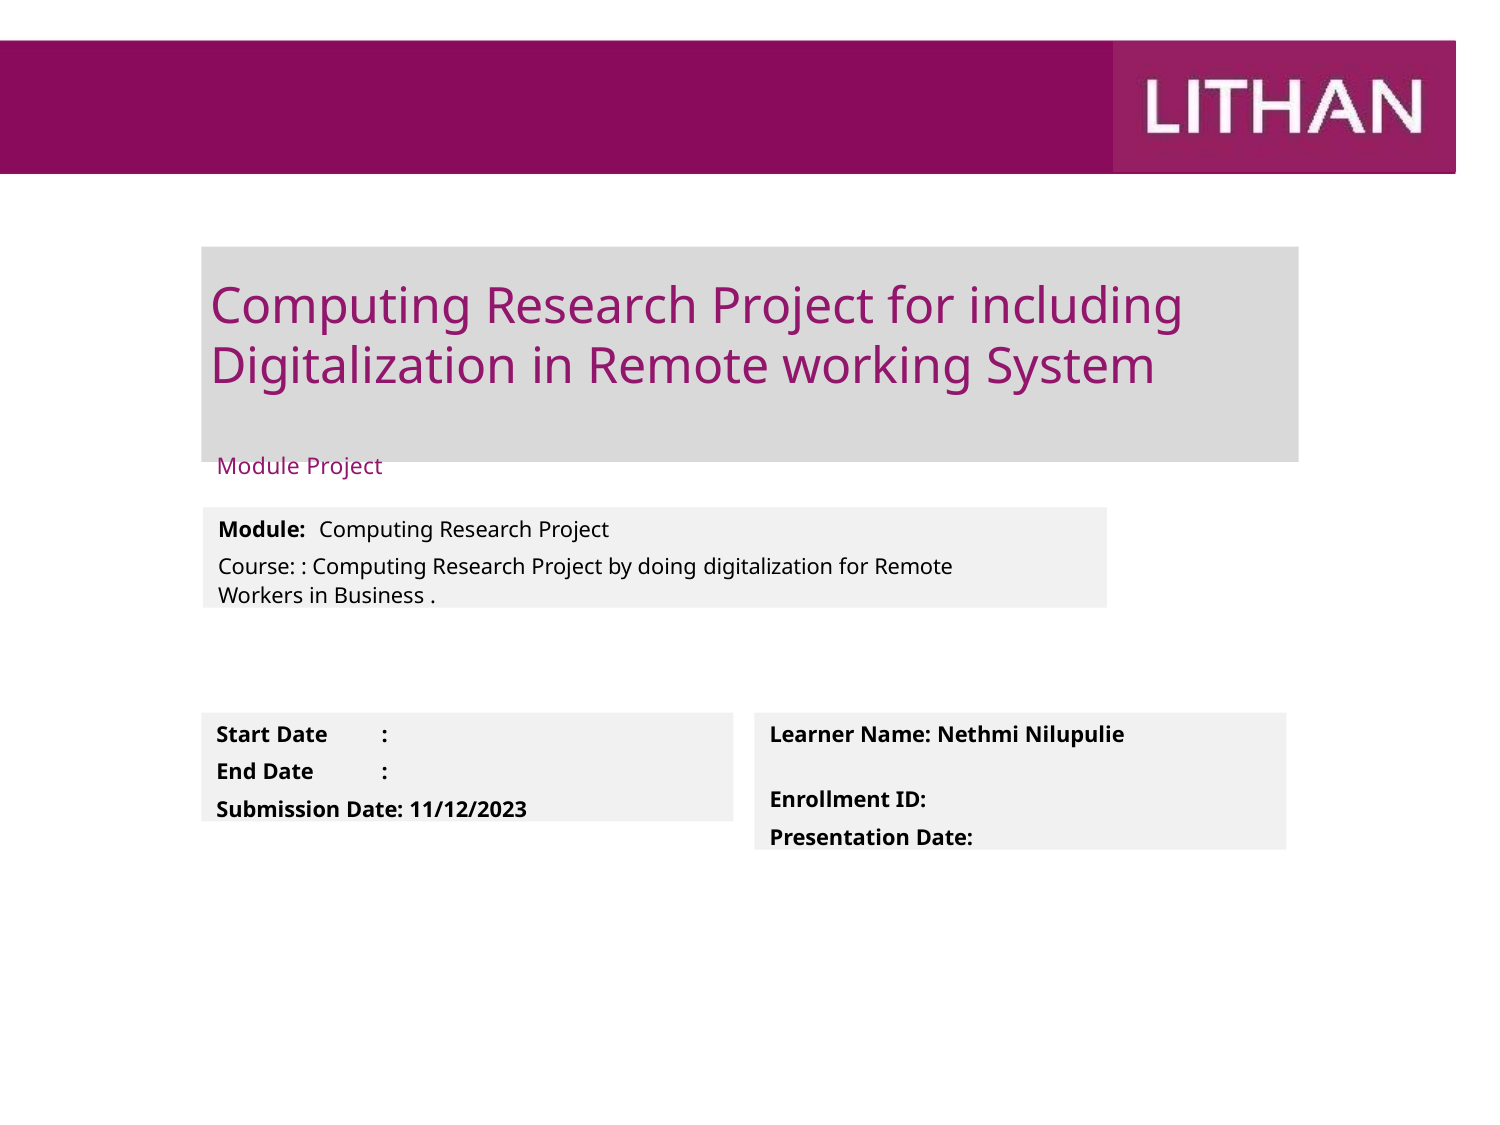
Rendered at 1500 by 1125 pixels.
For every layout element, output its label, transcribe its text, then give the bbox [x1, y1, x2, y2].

text_box Module Project [214, 449, 394, 480]
title Computing Research Project for including Digitalization in Remote working System [201, 246, 1299, 462]
text_box Module: Computing Research Project Course: : Computing Research Project by doing digitalization for Remote Workers in Business . [203, 507, 1107, 608]
text_box Learner Name: Nethmi Nilupulie Enrollment ID: Presentation Date: [754, 712, 1287, 850]
picture [0, 37, 1457, 178]
text_box Start Date : End Date : Submission Date: 11/12/2023 [201, 712, 734, 822]
